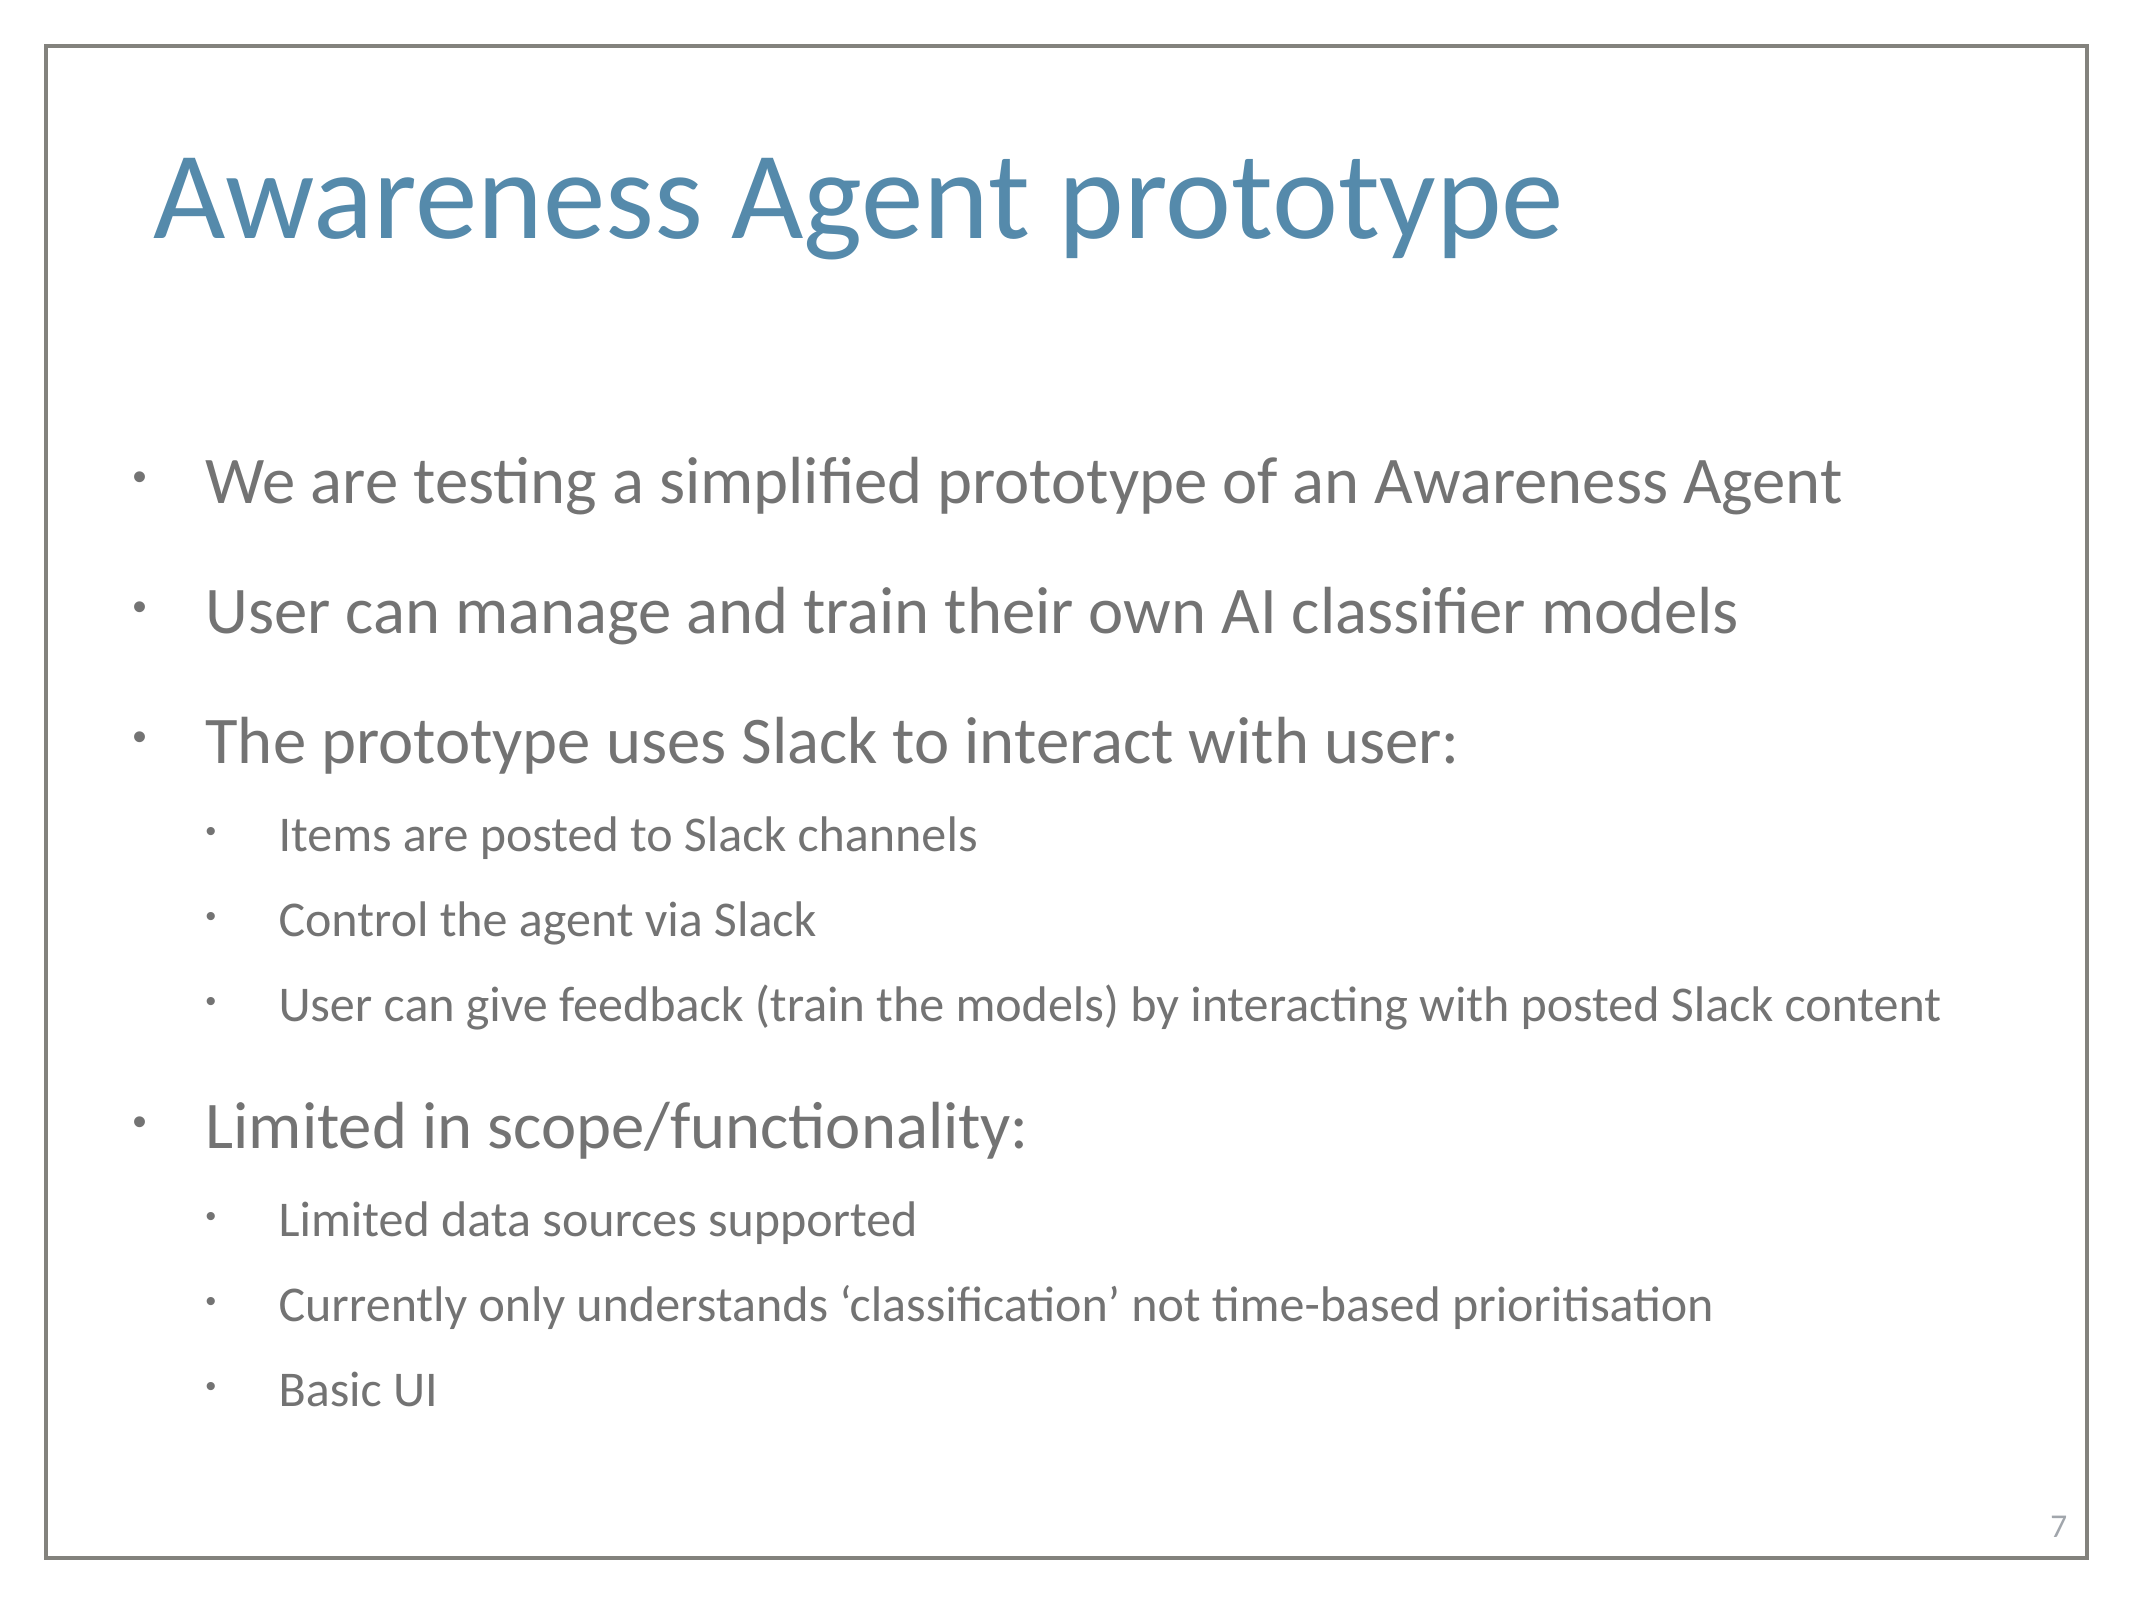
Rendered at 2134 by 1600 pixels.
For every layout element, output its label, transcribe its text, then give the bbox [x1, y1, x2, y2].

title Awareness Agent prototype [144, 0, 2042, 399]
list We are testing a simplified prototype of an Awareness Agent User can manage and train their own AI classifier models The prototype uses Slack to interact with user: Items are posted to Slack channels Control the agent via Slack User can give feedback (train the models) by interacting with posted Slack content Limited in scope/functionality: Limited data sources supported Currently only understands ‘classification’ not time-based prioritisation Basic UI [123, 364, 2041, 1488]
text_box 7 [1974, 1496, 2134, 1552]
